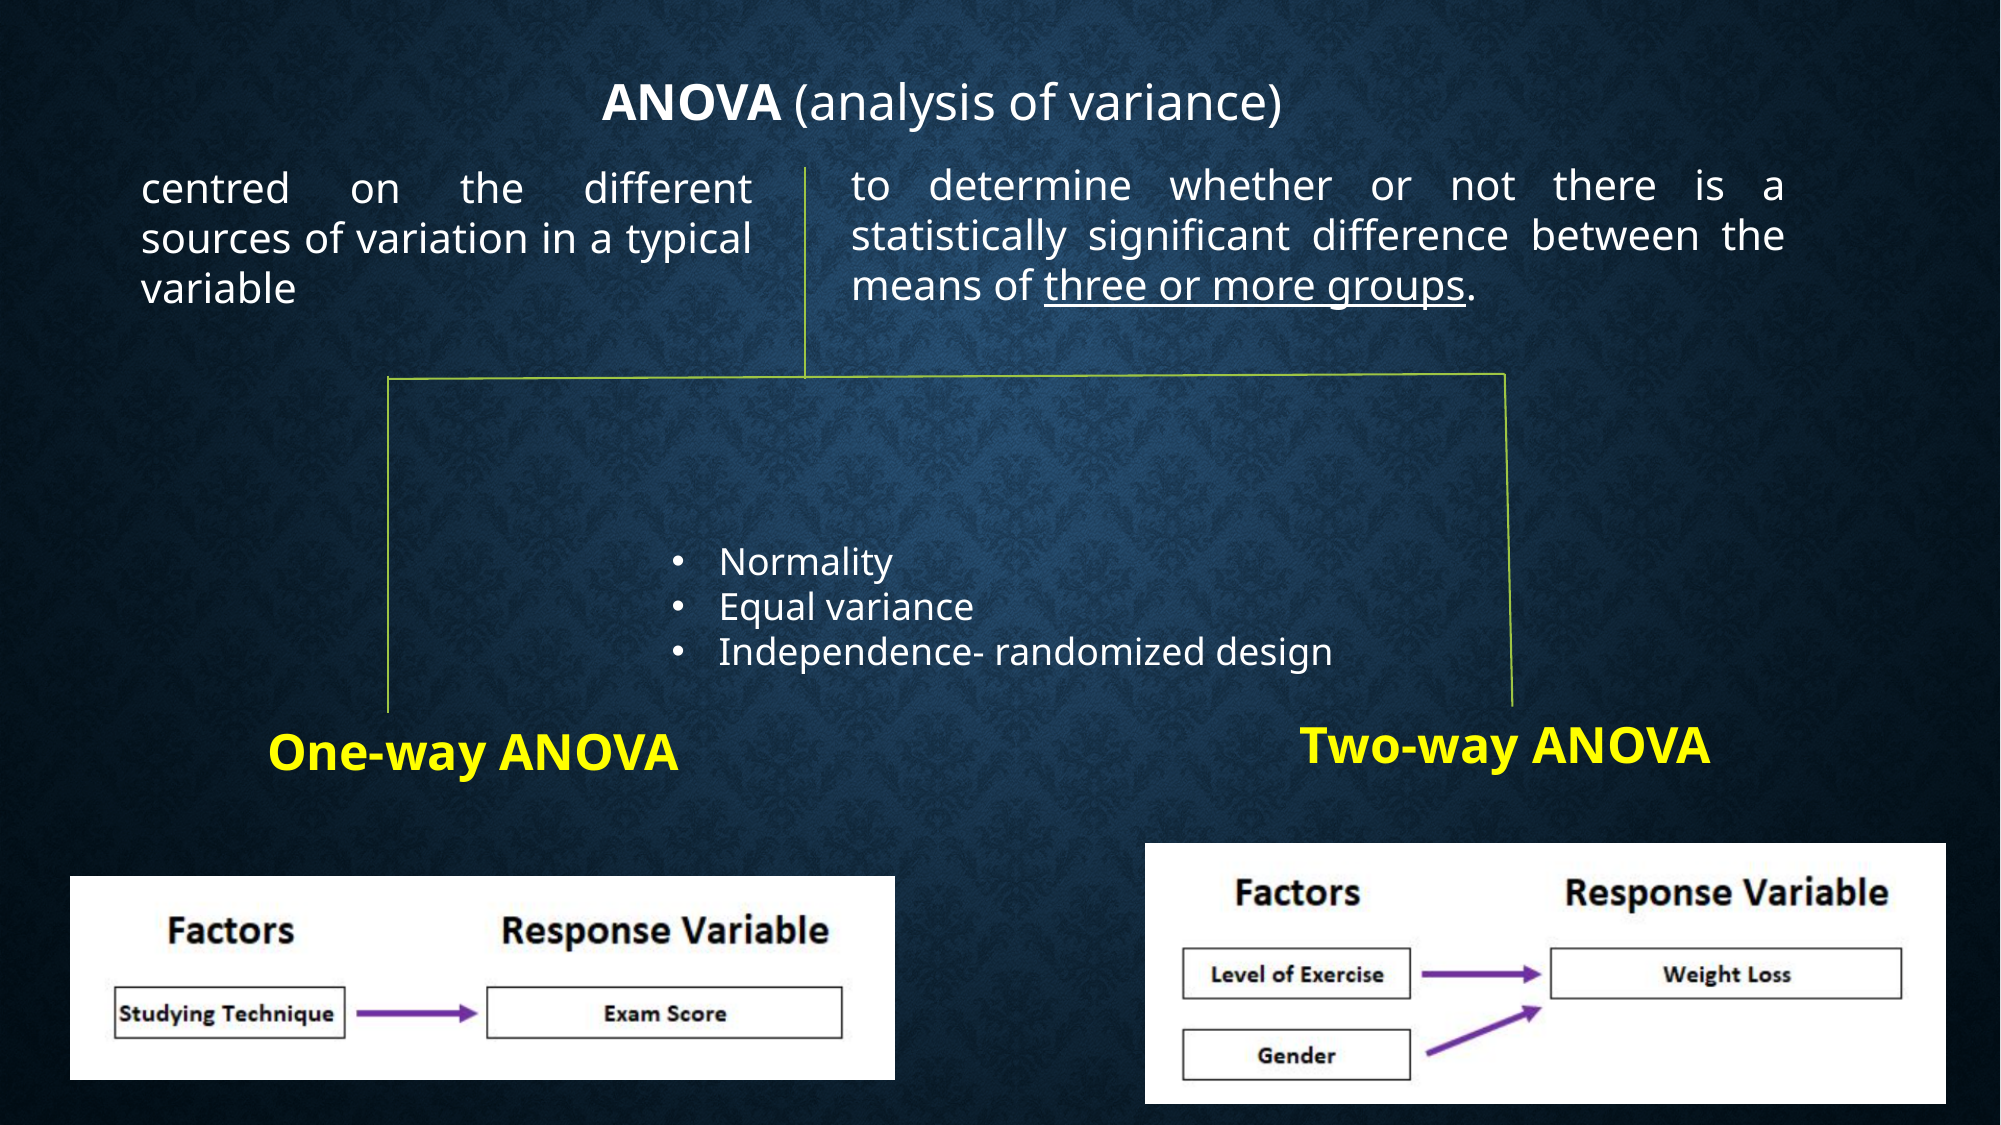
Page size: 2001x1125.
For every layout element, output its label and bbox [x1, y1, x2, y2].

text_box [69, 62, 1946, 1105]
